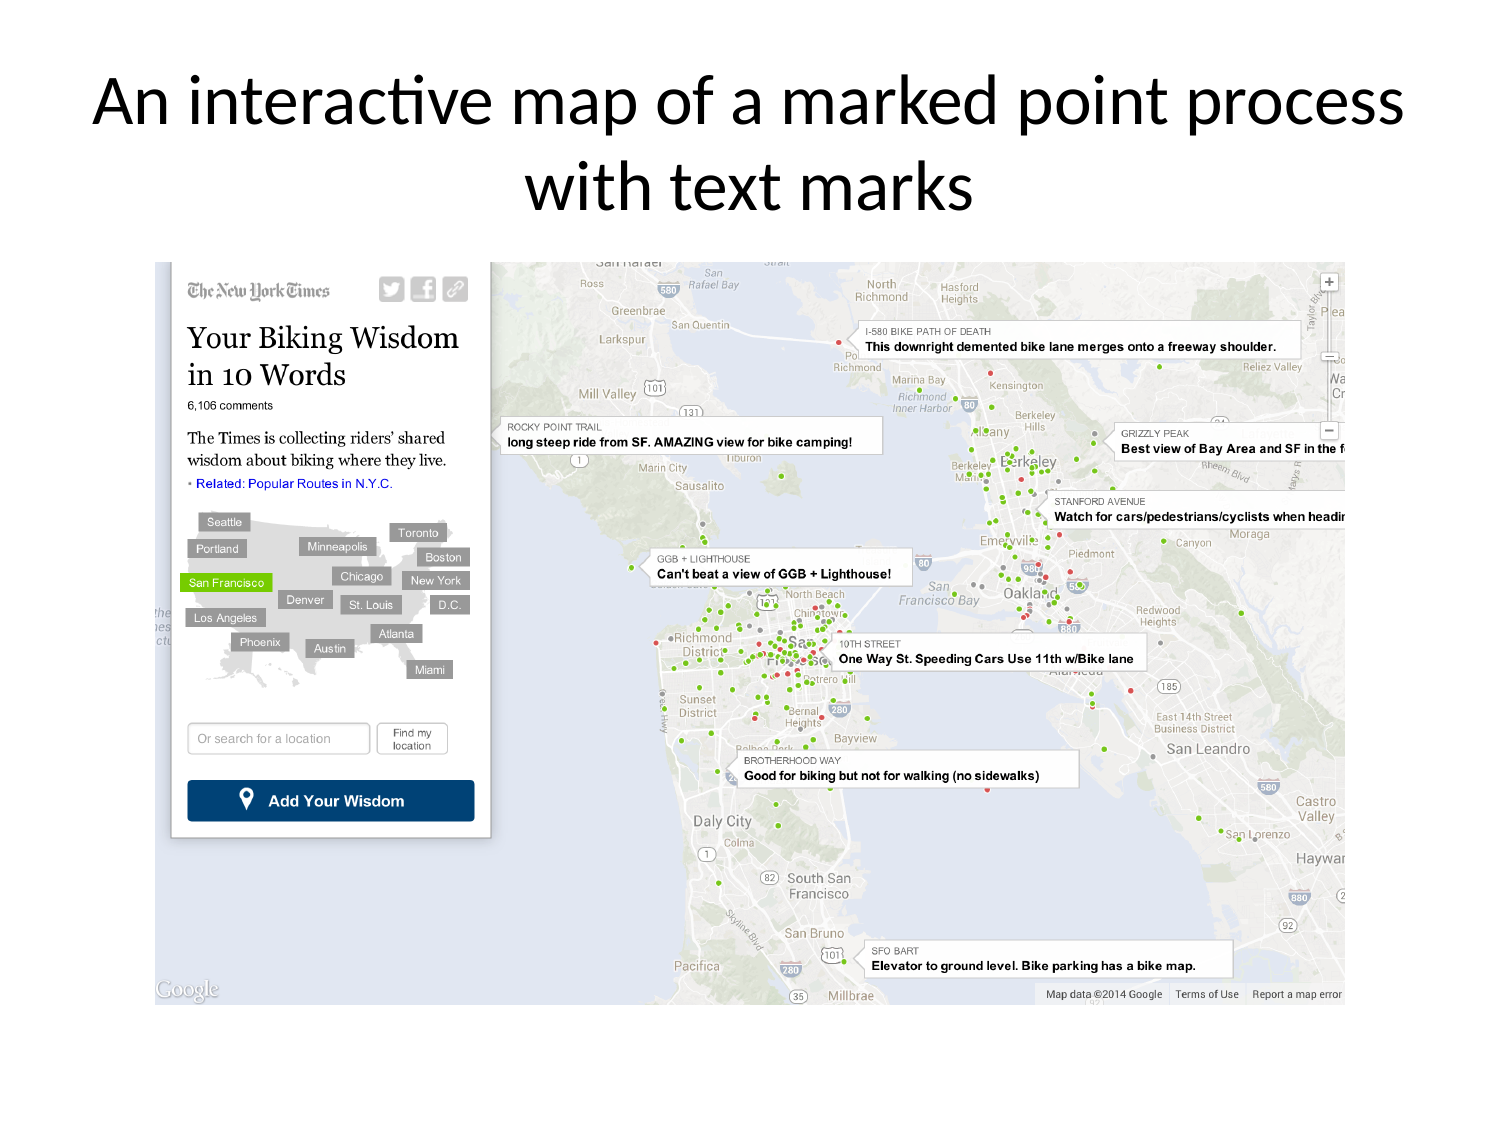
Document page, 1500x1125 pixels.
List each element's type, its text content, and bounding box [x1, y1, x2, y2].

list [74, 262, 1426, 1006]
title An interactive map of a marked point process with text marks [75, 45, 1425, 233]
